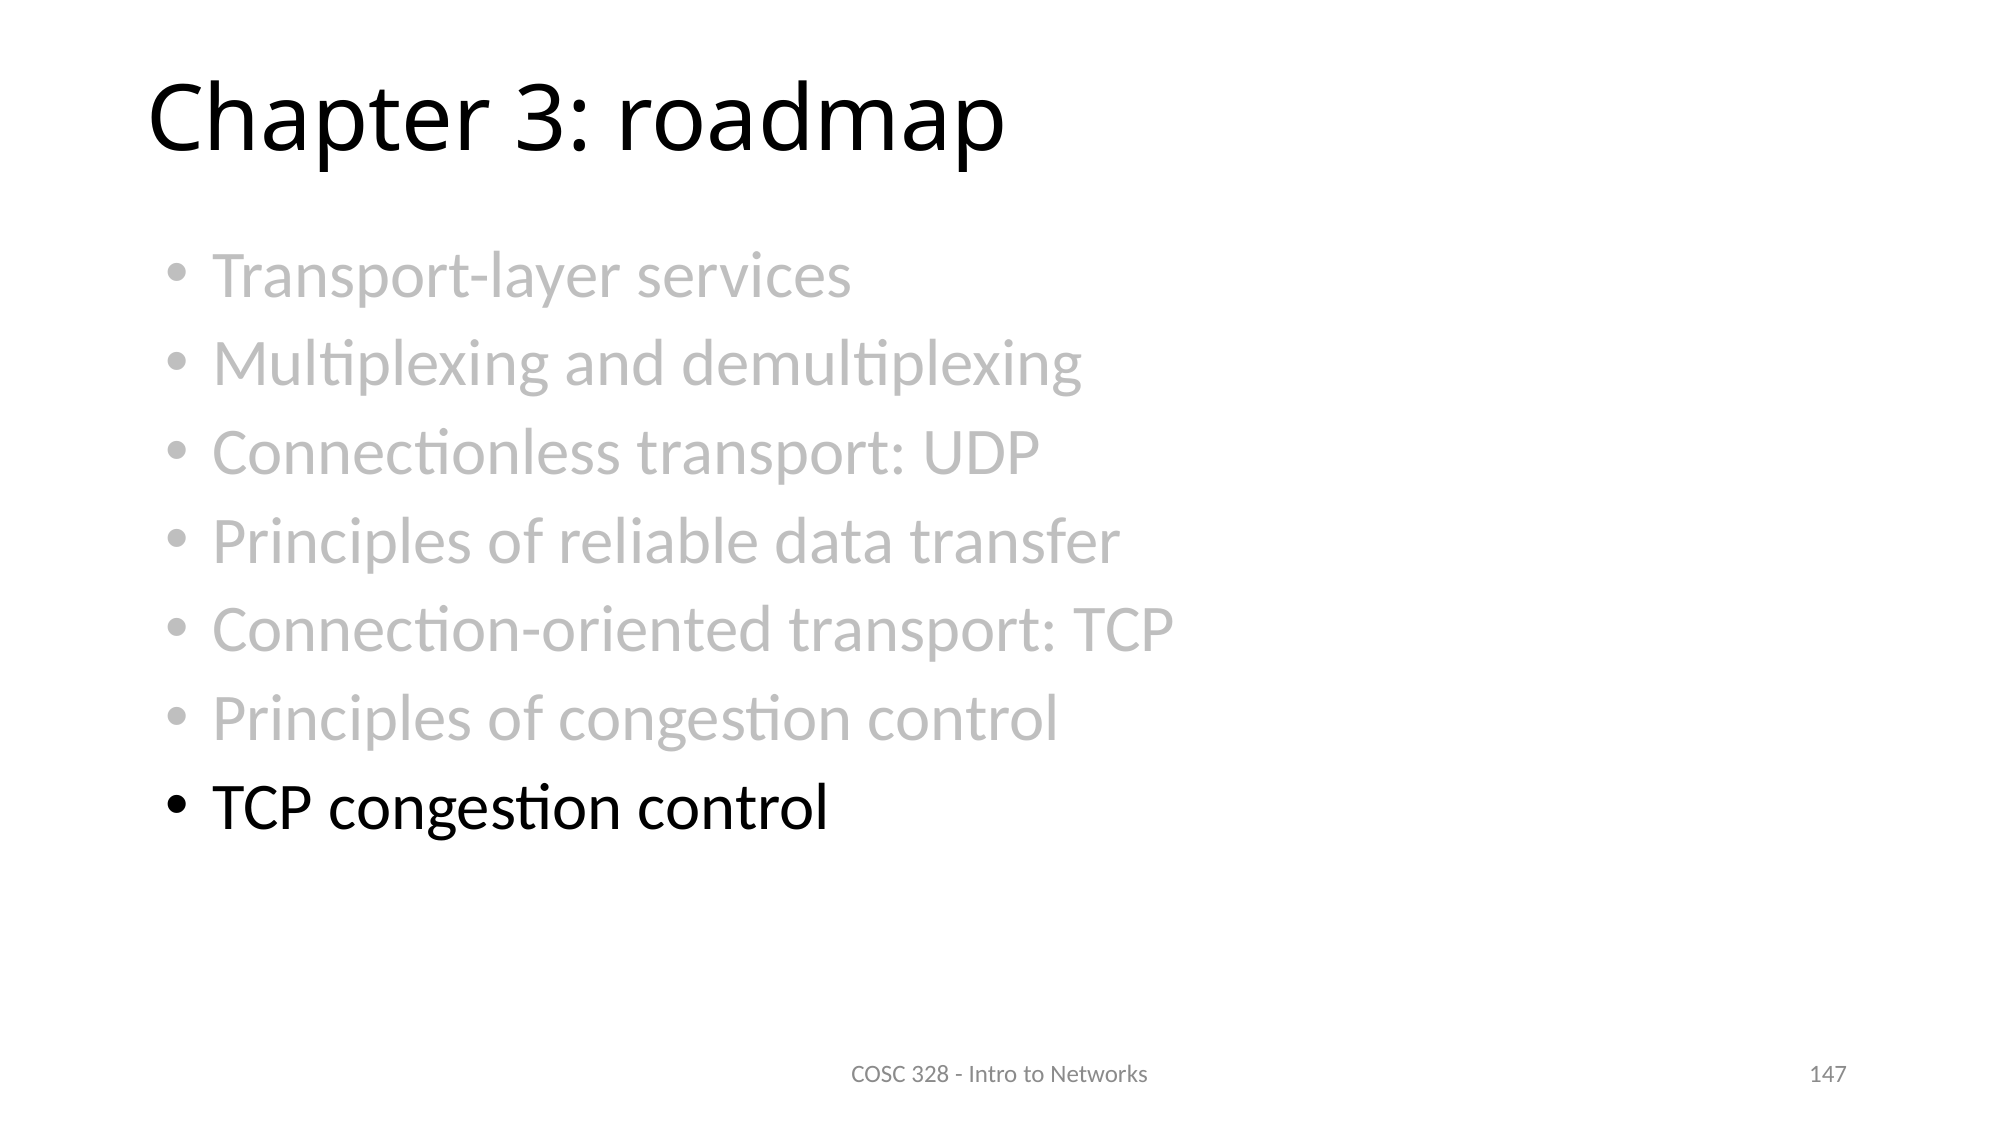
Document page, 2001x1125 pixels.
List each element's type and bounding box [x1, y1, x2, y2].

list [131, 231, 1907, 1057]
slide_number [1412, 1042, 1863, 1103]
title [131, 47, 1856, 195]
footer [662, 1042, 1338, 1103]
